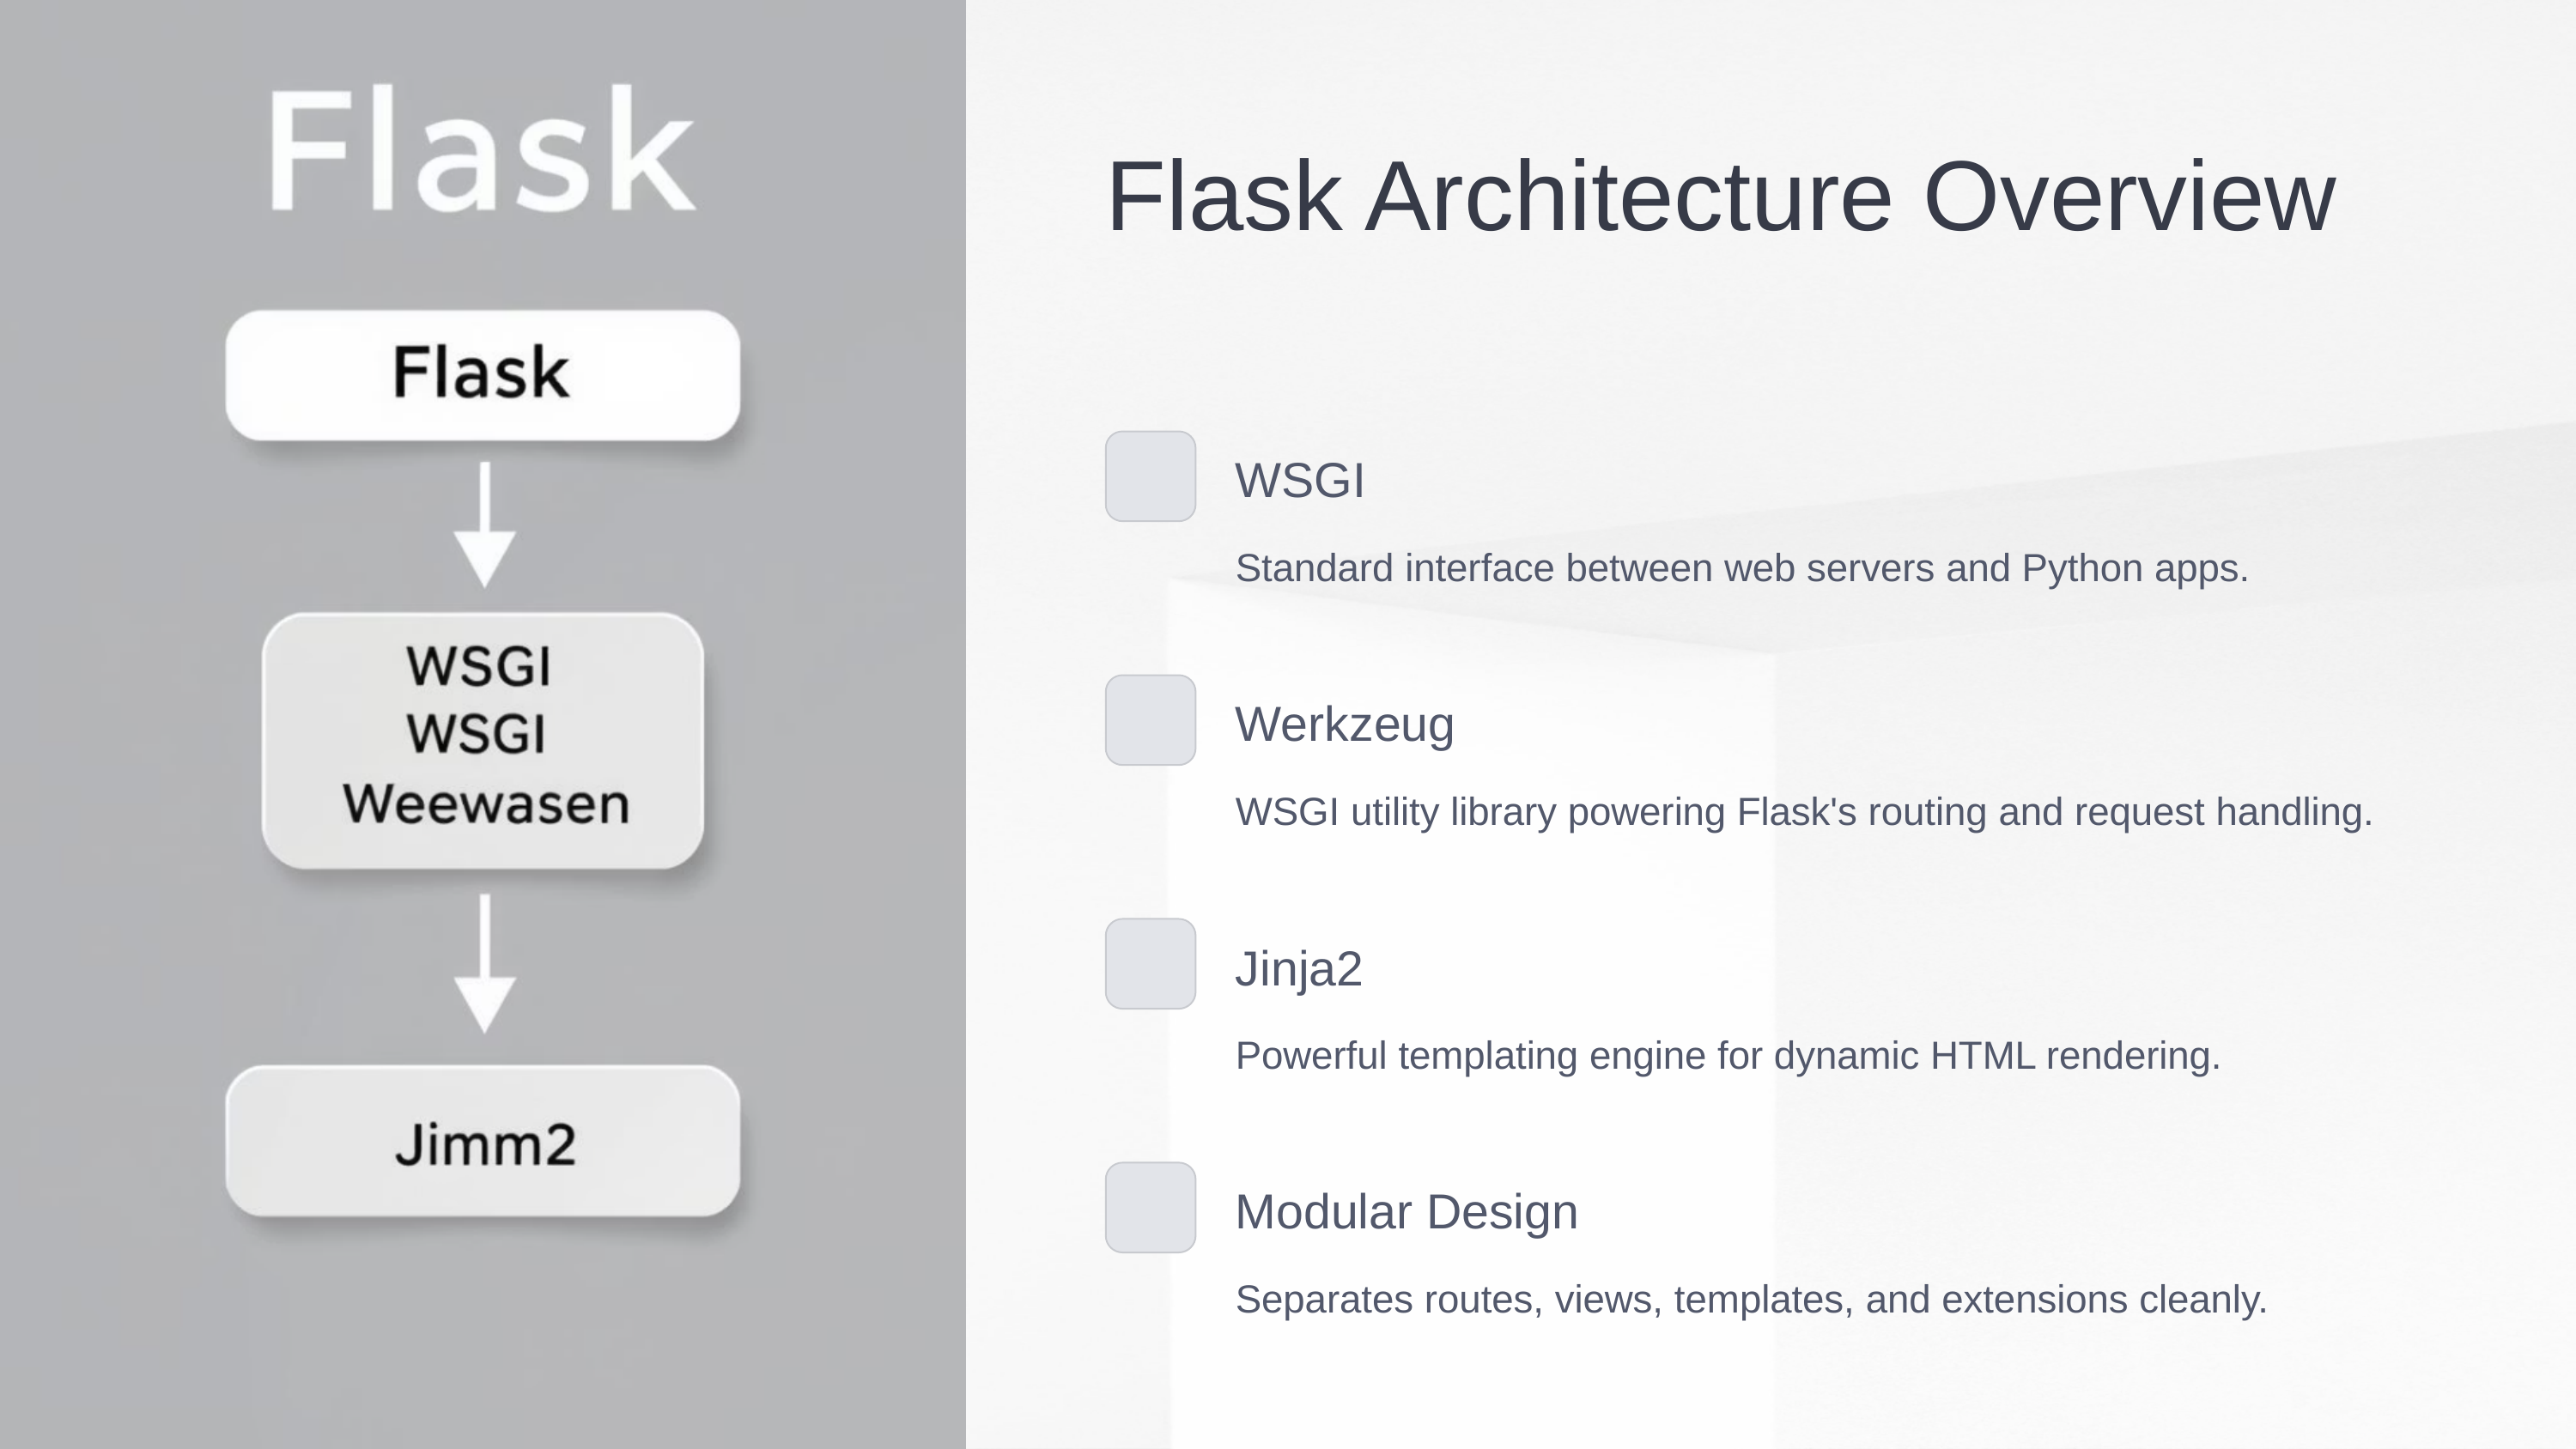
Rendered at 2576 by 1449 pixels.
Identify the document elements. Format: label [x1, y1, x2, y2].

text_box [1235, 932, 1735, 996]
text_box [1235, 774, 2437, 840]
text_box [1235, 1262, 2437, 1327]
text_box [1105, 121, 2437, 372]
text_box [1104, 430, 1197, 523]
text_box [1235, 688, 1735, 752]
text_box [1104, 1161, 1197, 1254]
text_box [1235, 1018, 2437, 1083]
text_box [1104, 674, 1197, 767]
text_box [0, 0, 2576, 1449]
text_box [1235, 530, 2437, 596]
text_box [1235, 445, 1735, 508]
text_box [1235, 1176, 1735, 1240]
text_box [1104, 918, 1197, 1010]
